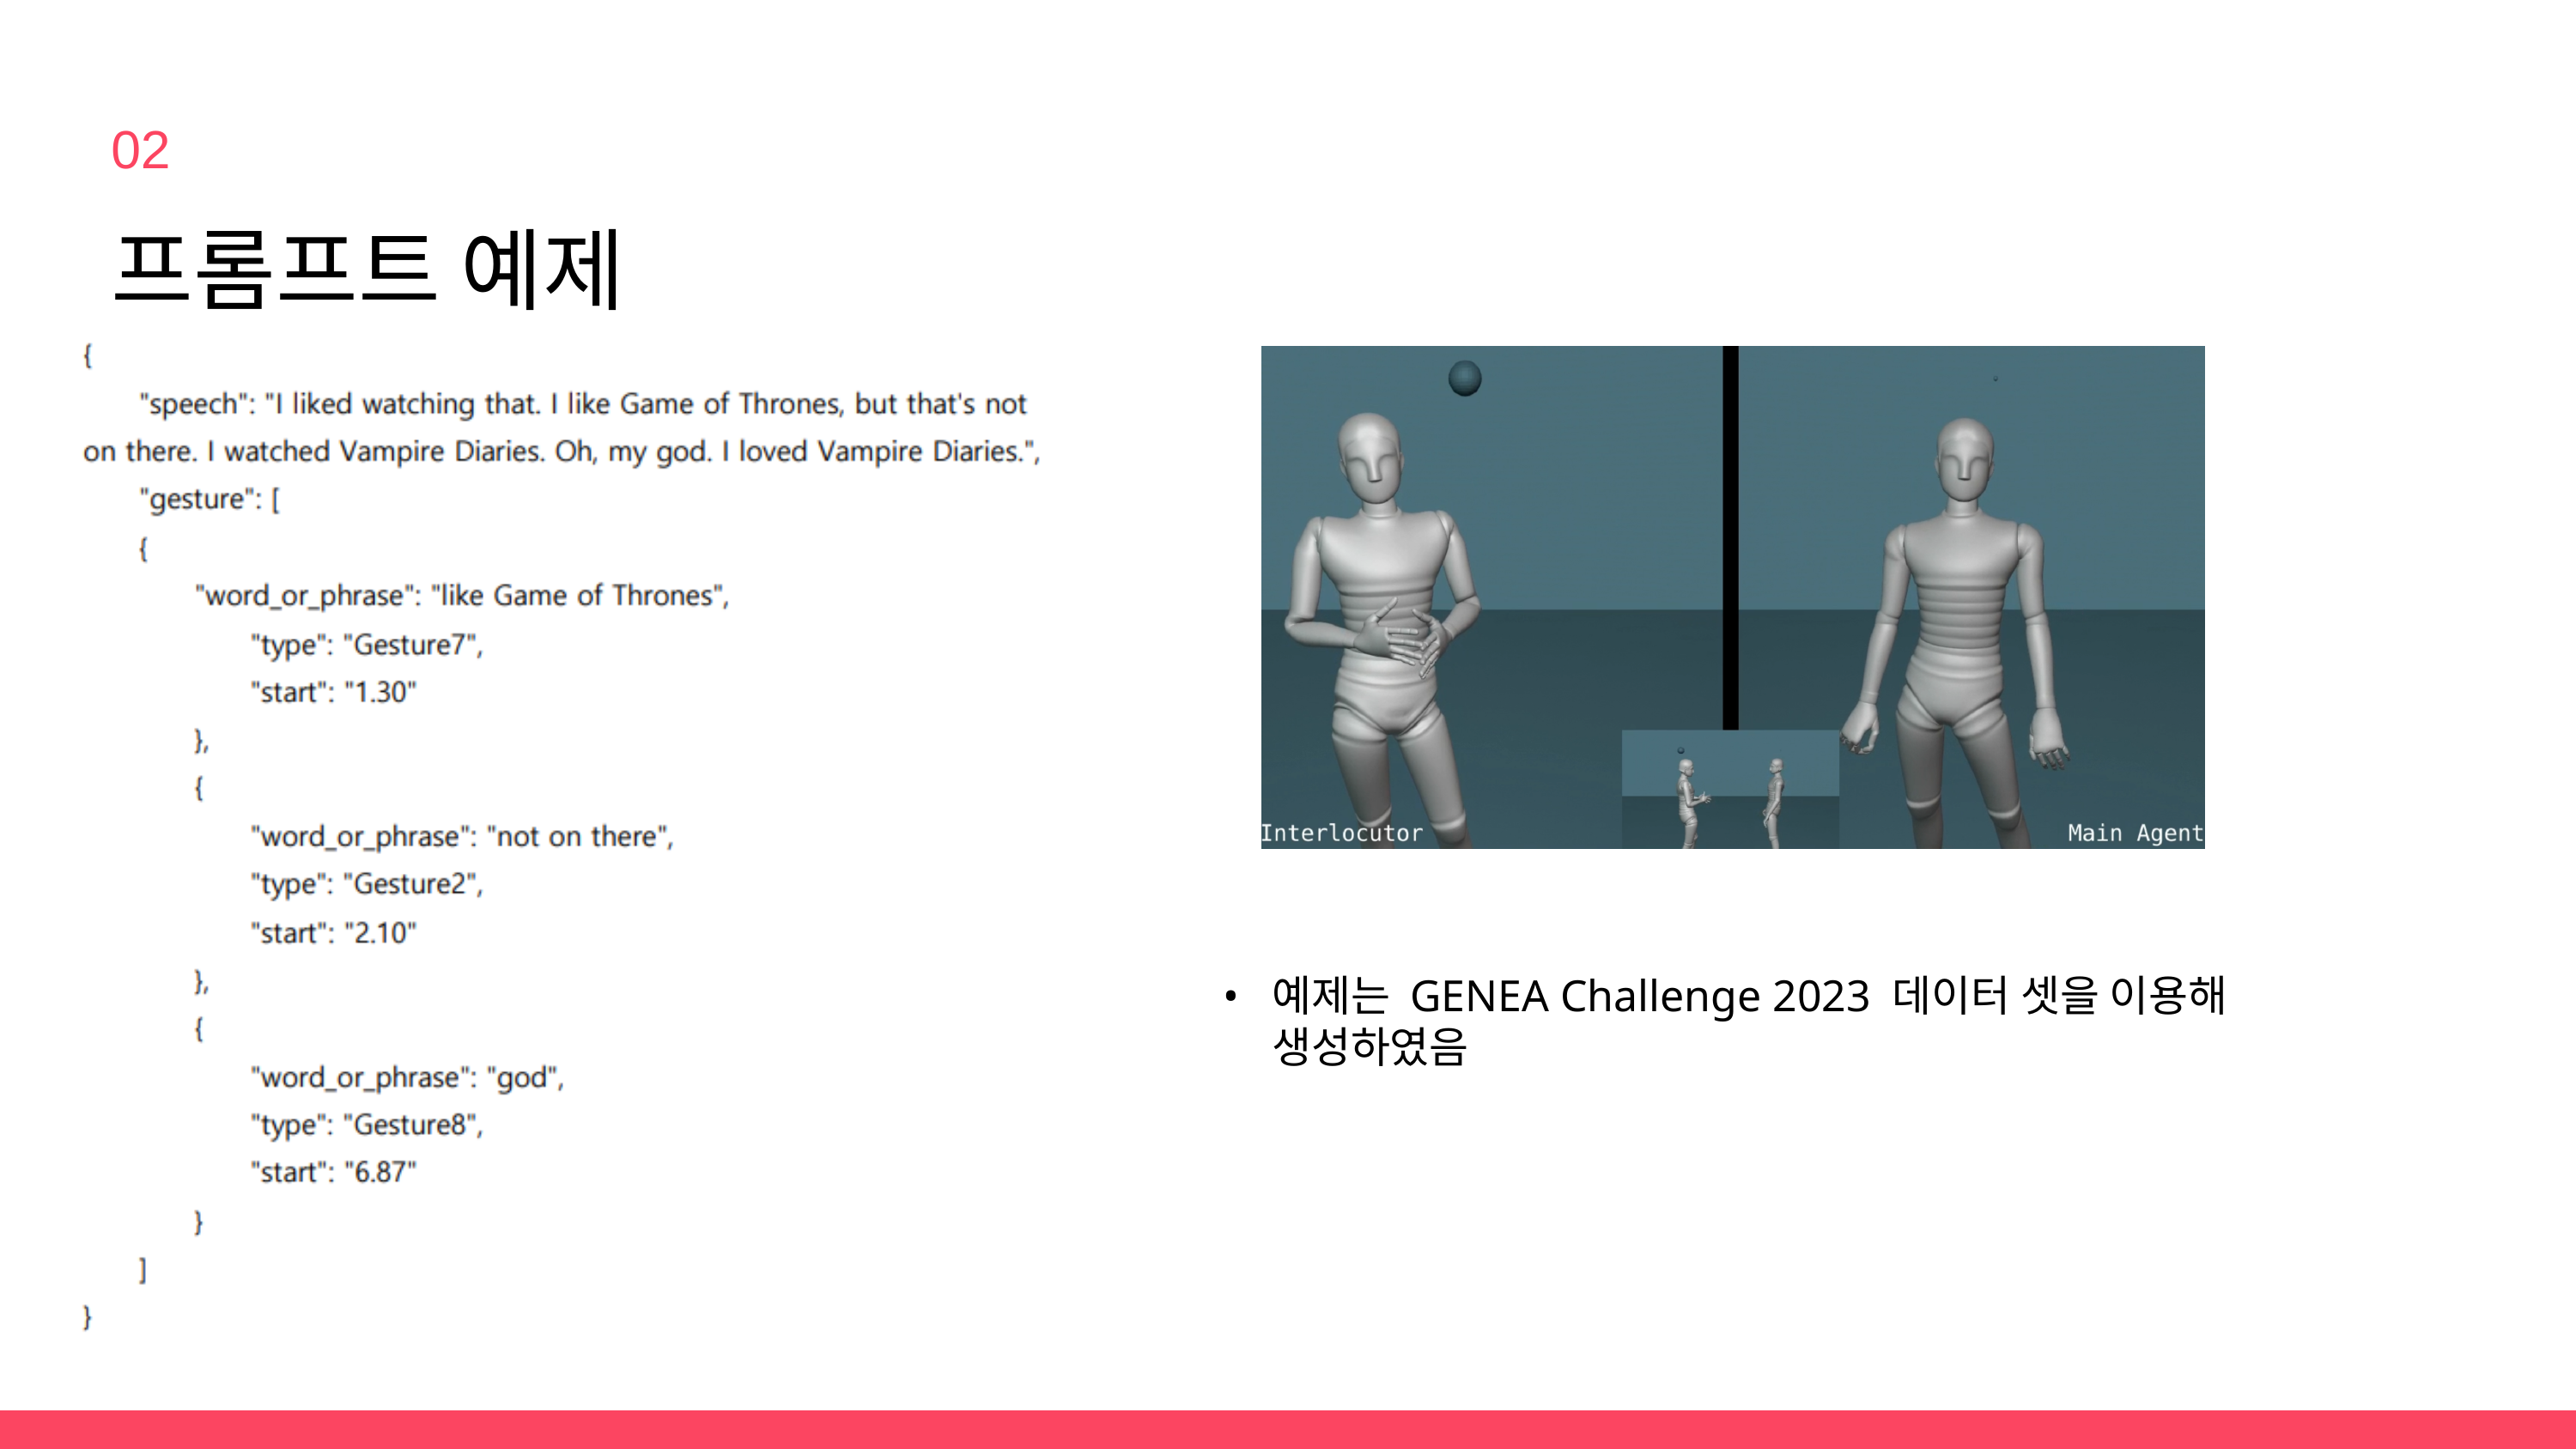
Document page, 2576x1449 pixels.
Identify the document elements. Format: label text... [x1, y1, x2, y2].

text_box 02 [111, 89, 215, 180]
picture [1261, 345, 2205, 849]
text_box 예제는 GENEA Challenge 2023 데이터 셋을 이용해 생성하였음 [1210, 962, 2349, 1182]
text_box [0, 1390, 2576, 1449]
picture [76, 330, 1053, 1334]
text_box 프롬프트 예제 [111, 171, 1088, 472]
